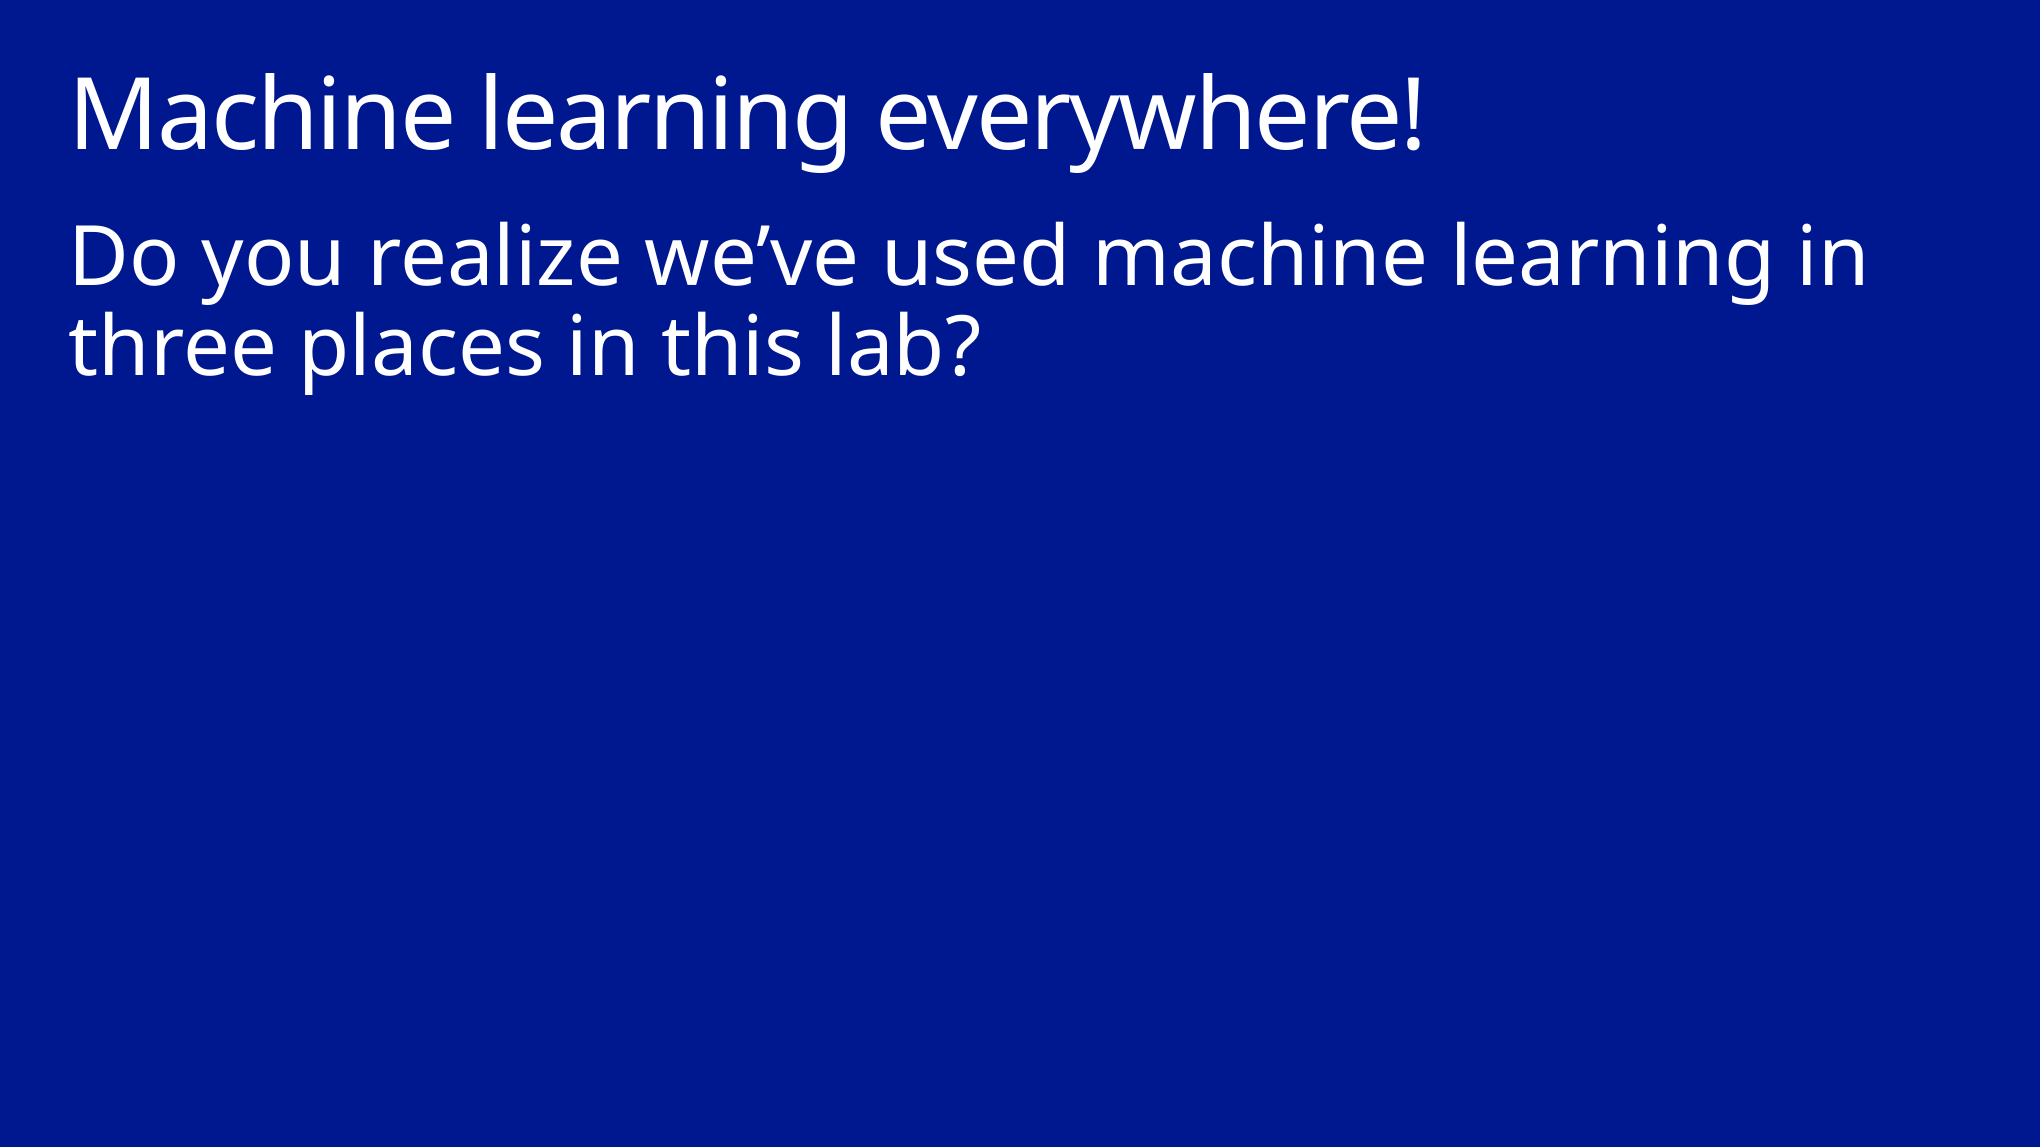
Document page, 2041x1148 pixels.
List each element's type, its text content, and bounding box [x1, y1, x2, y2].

list Do you realize we’ve used machine learning in three places in this lab? [45, 198, 1996, 411]
title Machine learning everywhere! [45, 48, 1996, 198]
